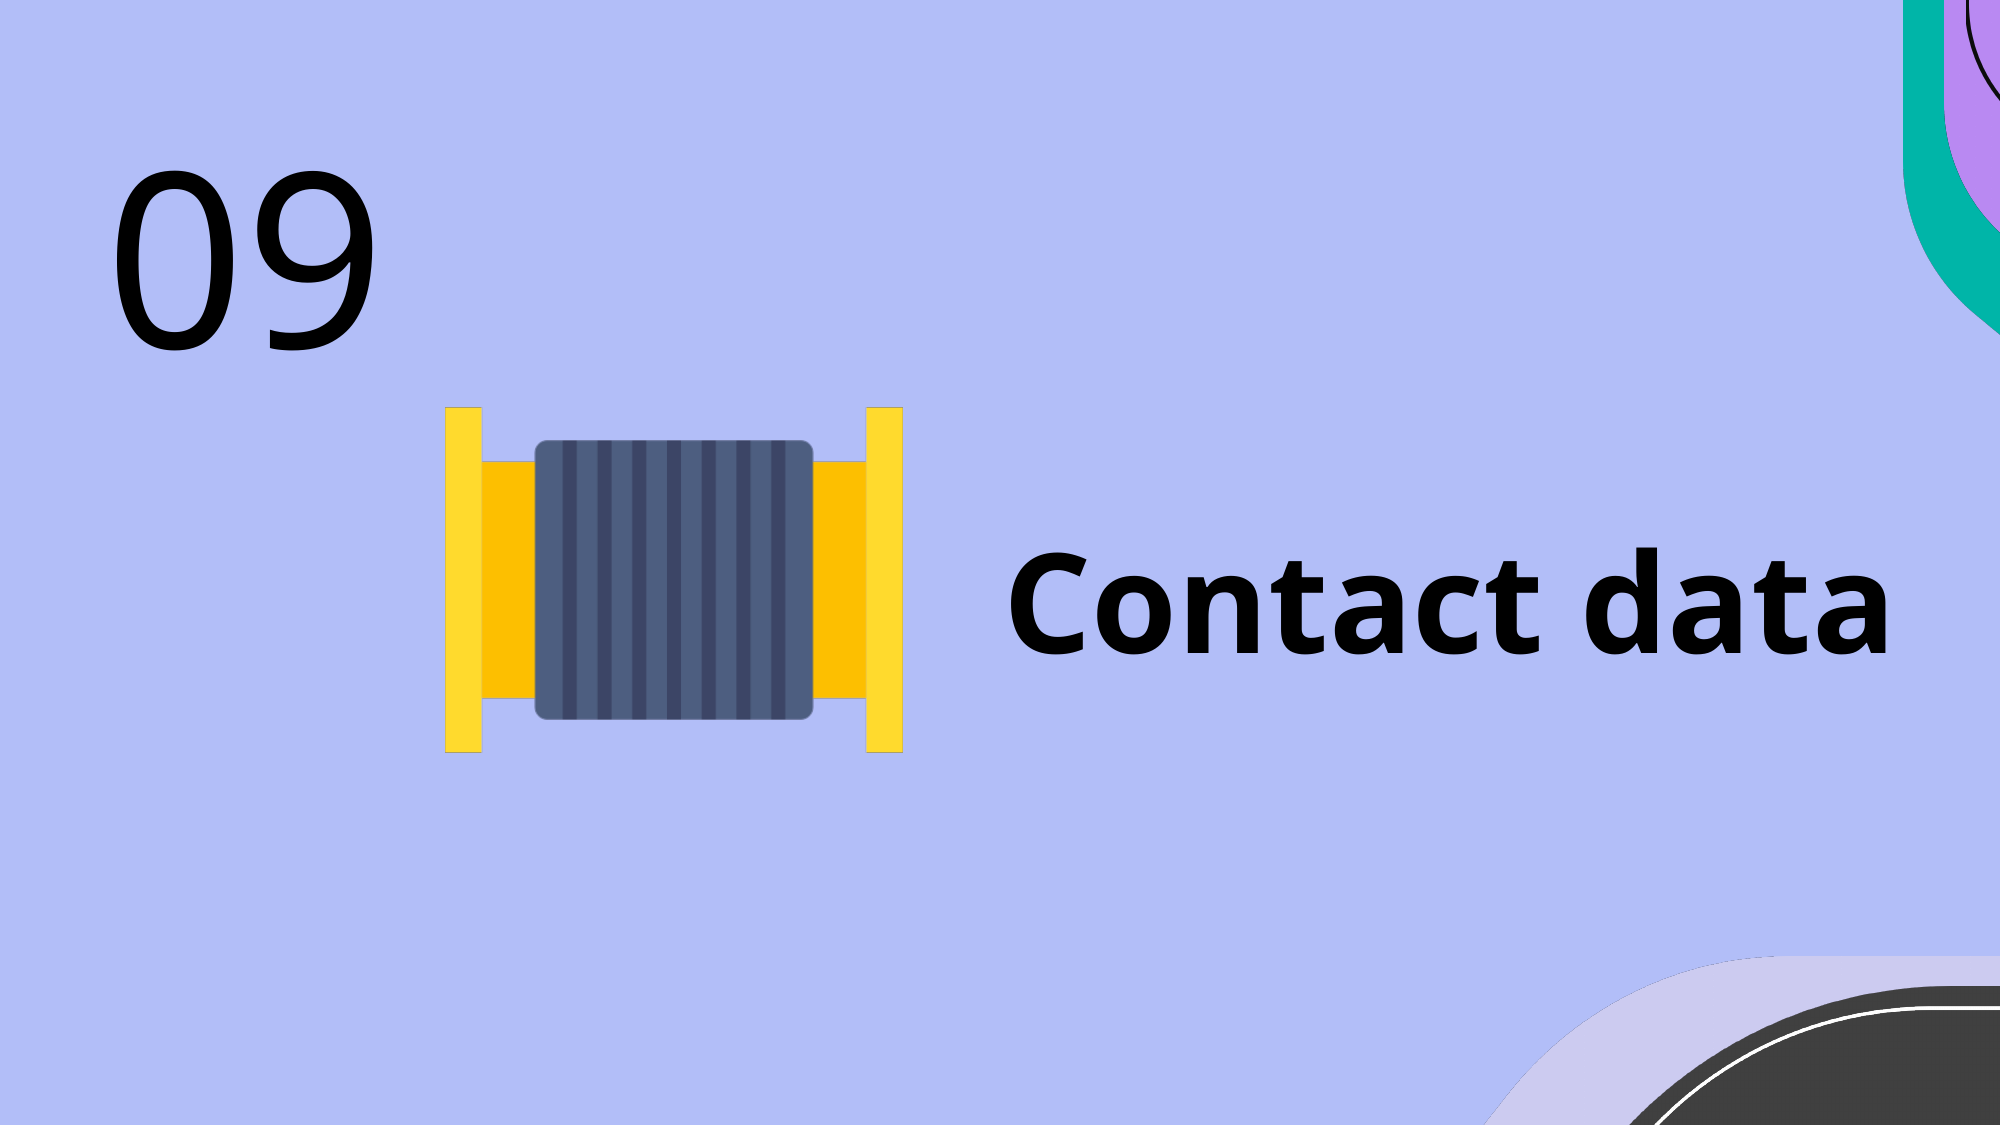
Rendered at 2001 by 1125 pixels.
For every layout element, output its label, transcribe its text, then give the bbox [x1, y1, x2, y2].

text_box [1903, 0, 2000, 342]
picture [417, 323, 931, 837]
list 09 [85, 48, 541, 408]
title Contact data [983, 468, 2000, 692]
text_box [1455, 956, 2000, 1125]
